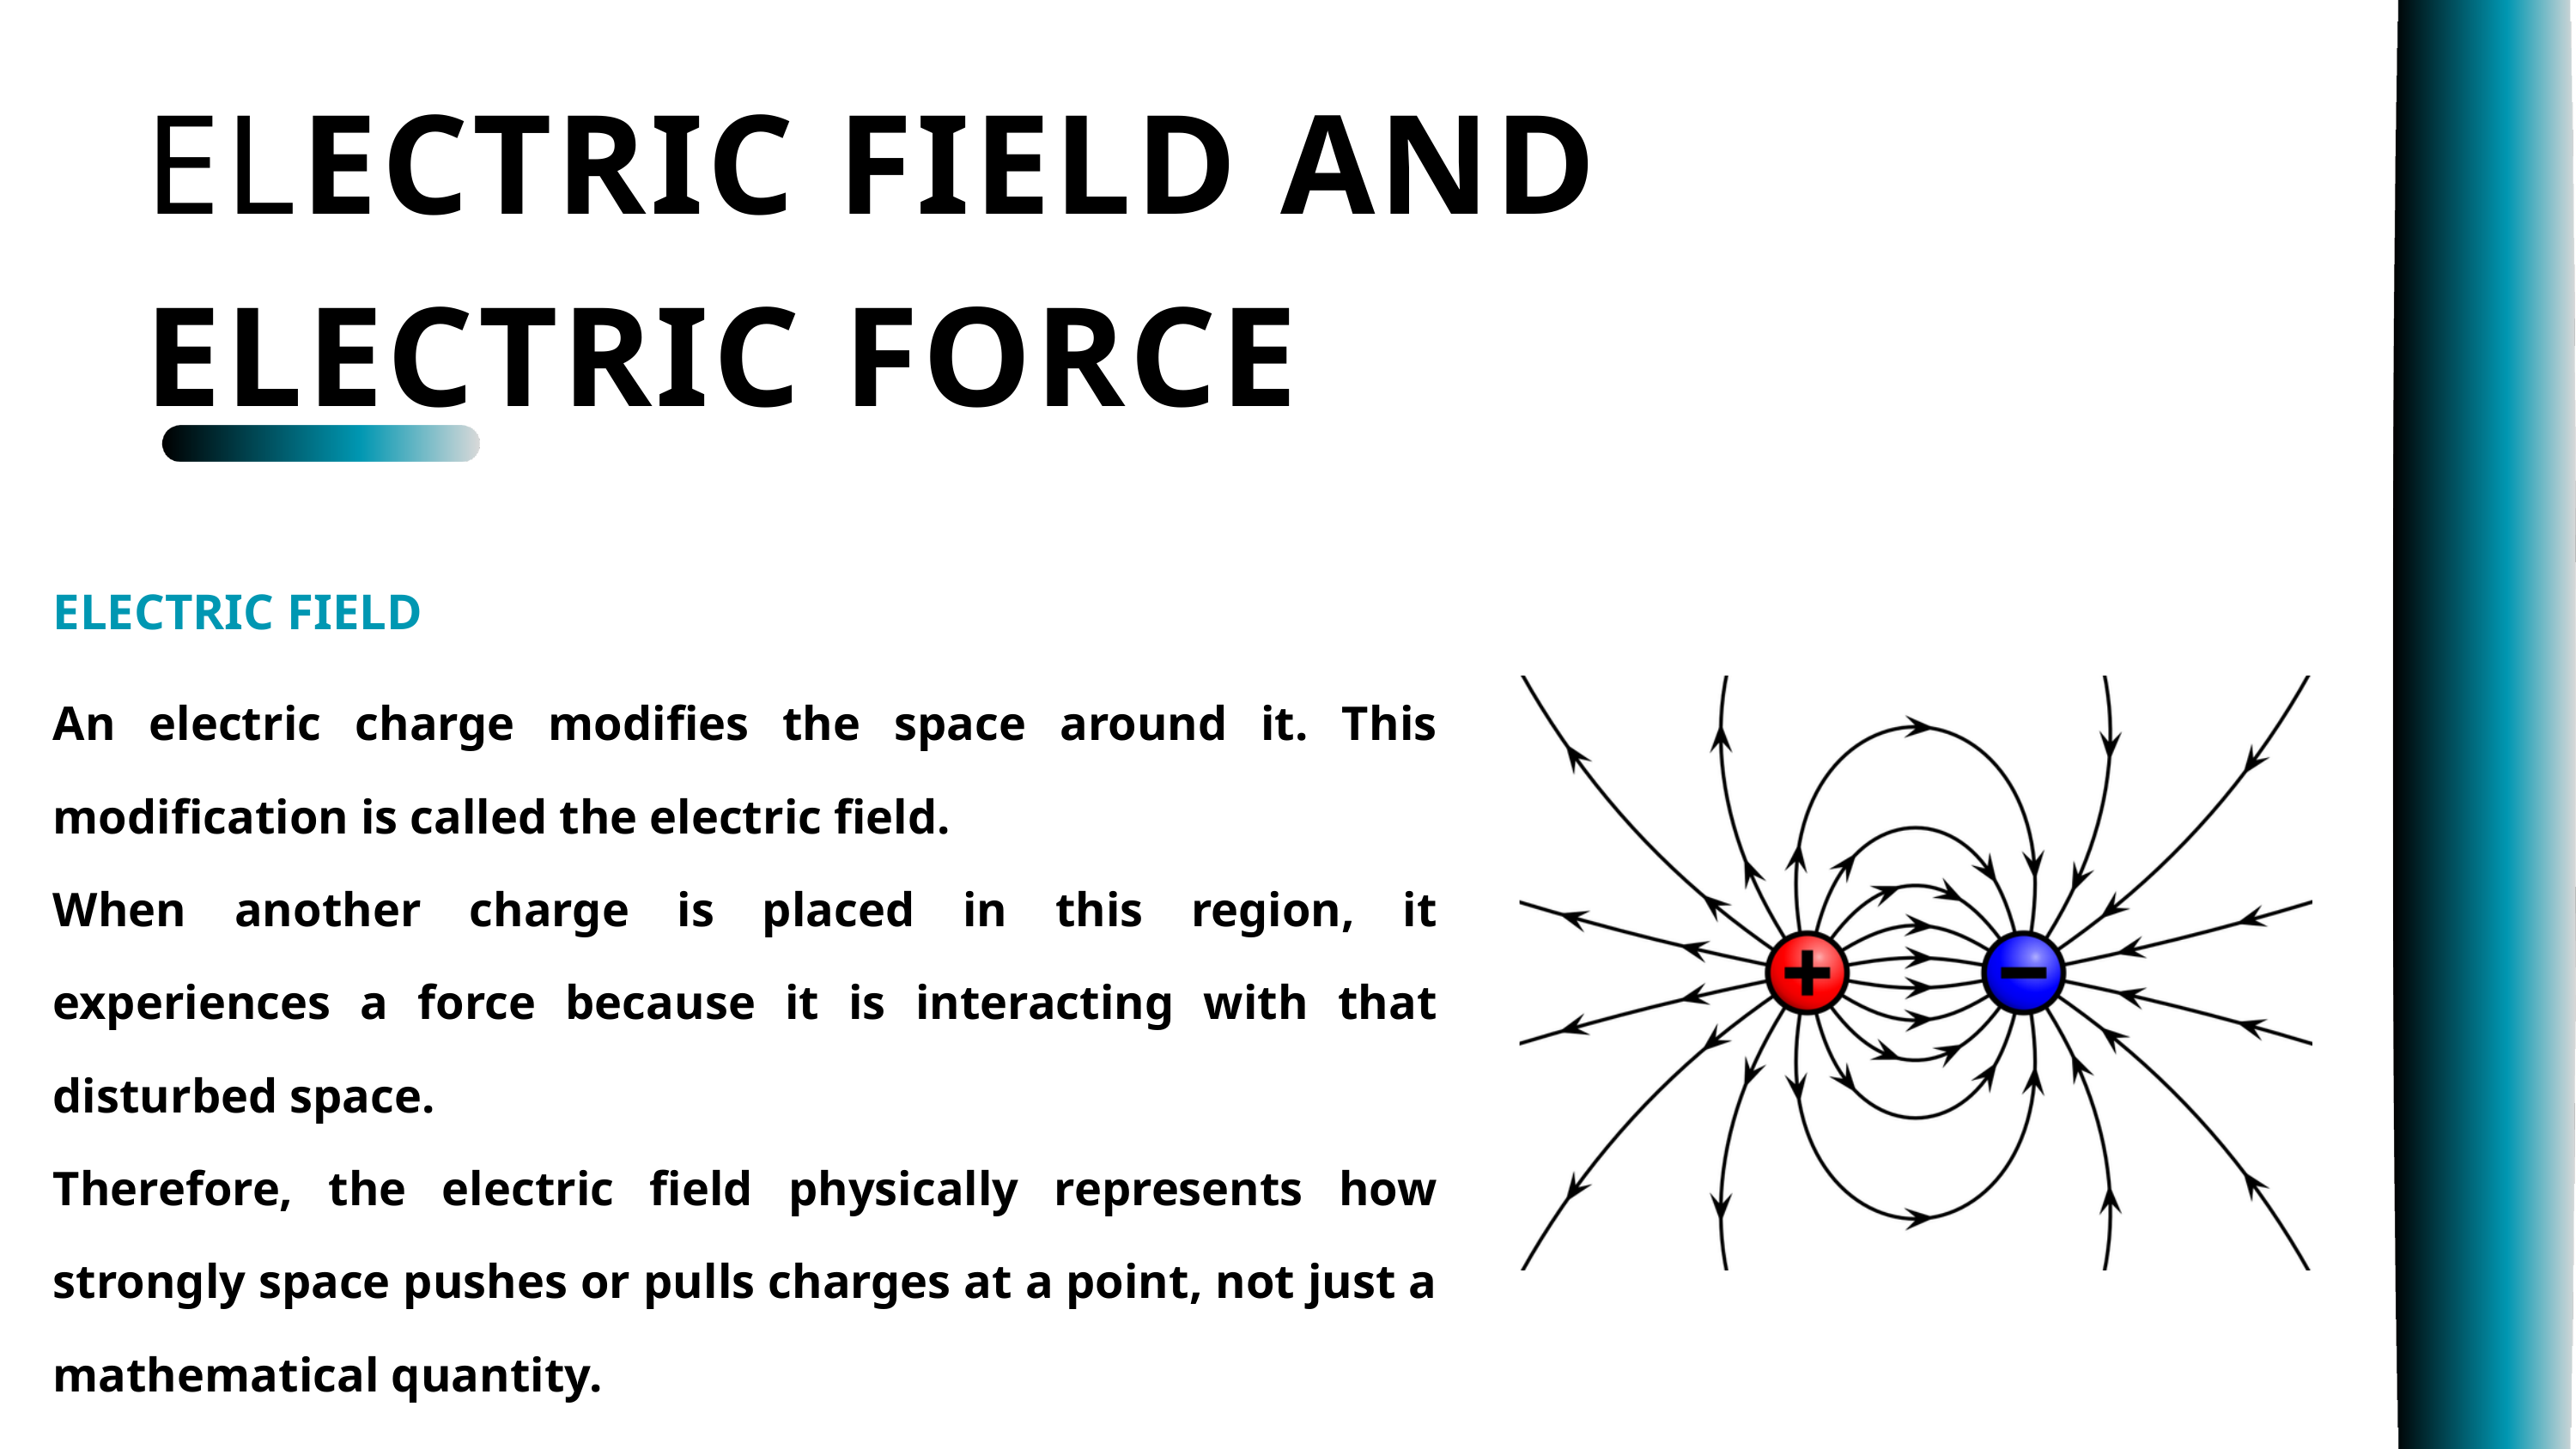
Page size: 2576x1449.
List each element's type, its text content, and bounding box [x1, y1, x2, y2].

text_box [161, 433, 480, 462]
text_box ELECTRIC FIELD AND ELECTRIC FORCE [144, 49, 1978, 433]
text_box An electric charge modifies the space around it. This modification is called the electric field. When another charge is placed in this region, it experiences a force because it is interacting with that disturbed space. Therefore, the electric field physically represents how strongly space pushes or pulls charges at a point, not just a mathematical quantity. [52, 657, 1439, 1449]
text_box [2392, 0, 2576, 1449]
text_box [1519, 676, 2312, 1270]
text_box ELECTRIC FIELD [52, 571, 603, 640]
